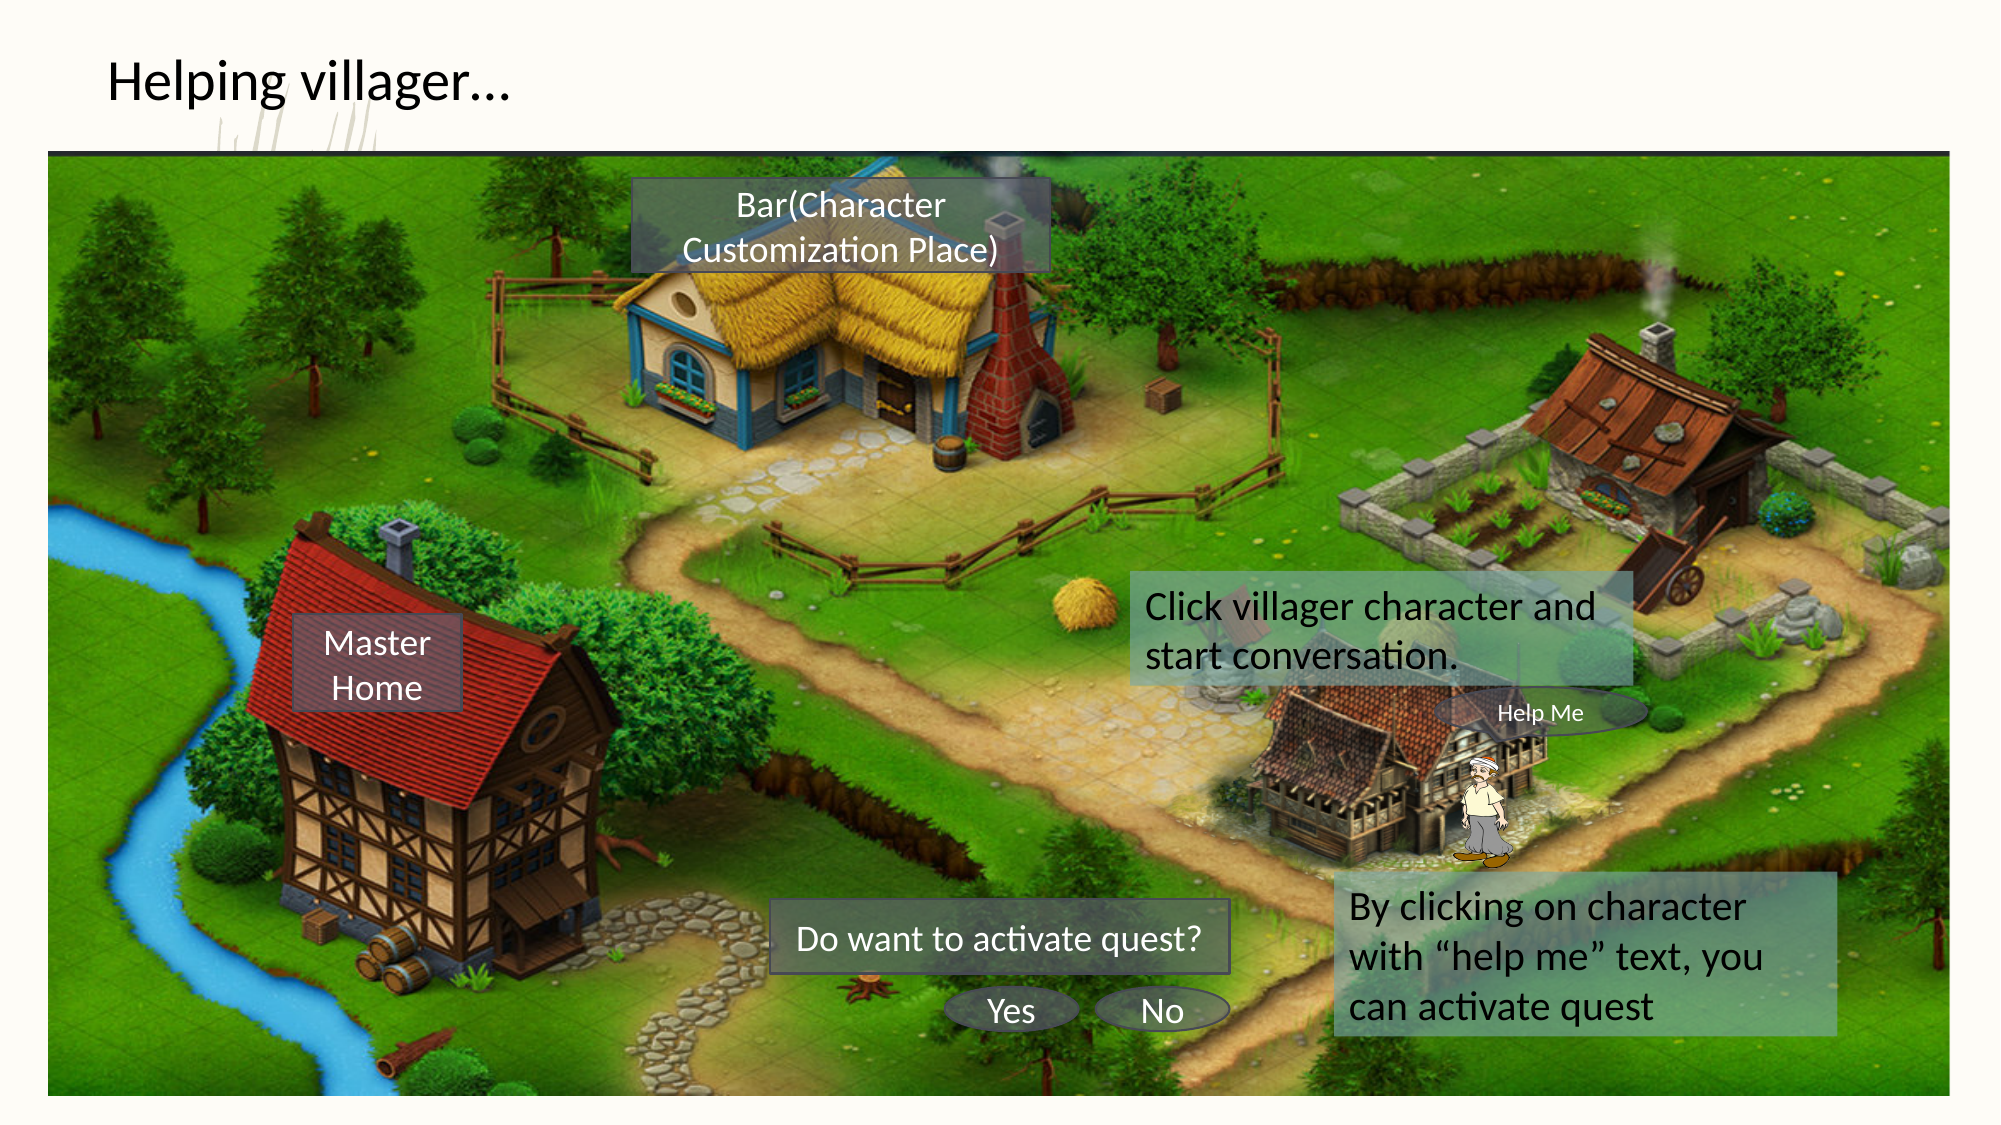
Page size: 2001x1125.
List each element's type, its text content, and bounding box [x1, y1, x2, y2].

text_box Helping villager… [92, 34, 527, 120]
picture [47, 151, 1953, 1096]
